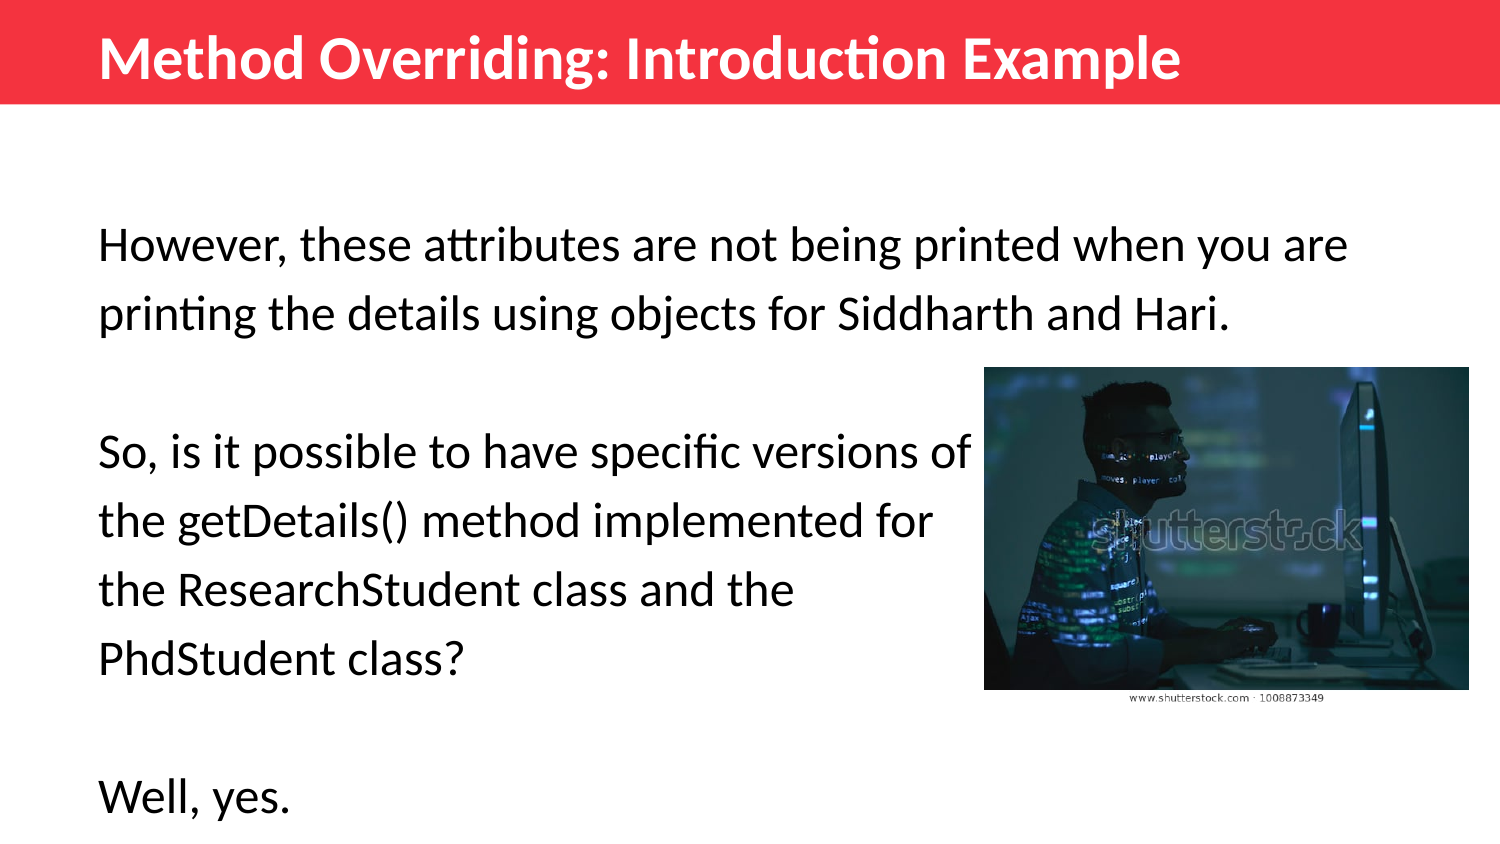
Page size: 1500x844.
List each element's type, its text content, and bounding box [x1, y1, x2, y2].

text_box Method Overriding: Introduction Example [83, 2, 1249, 138]
picture [984, 367, 1469, 707]
text_box However, these attributes are not being printed when you are printing the details using objects for Siddharth and Hari. So, is it possible to have specific versions of the getDetails() method implemented for the ResearchStudent class and the PhdStudent class? Well, yes. [83, 187, 1398, 609]
text_box [0, 0, 1500, 105]
